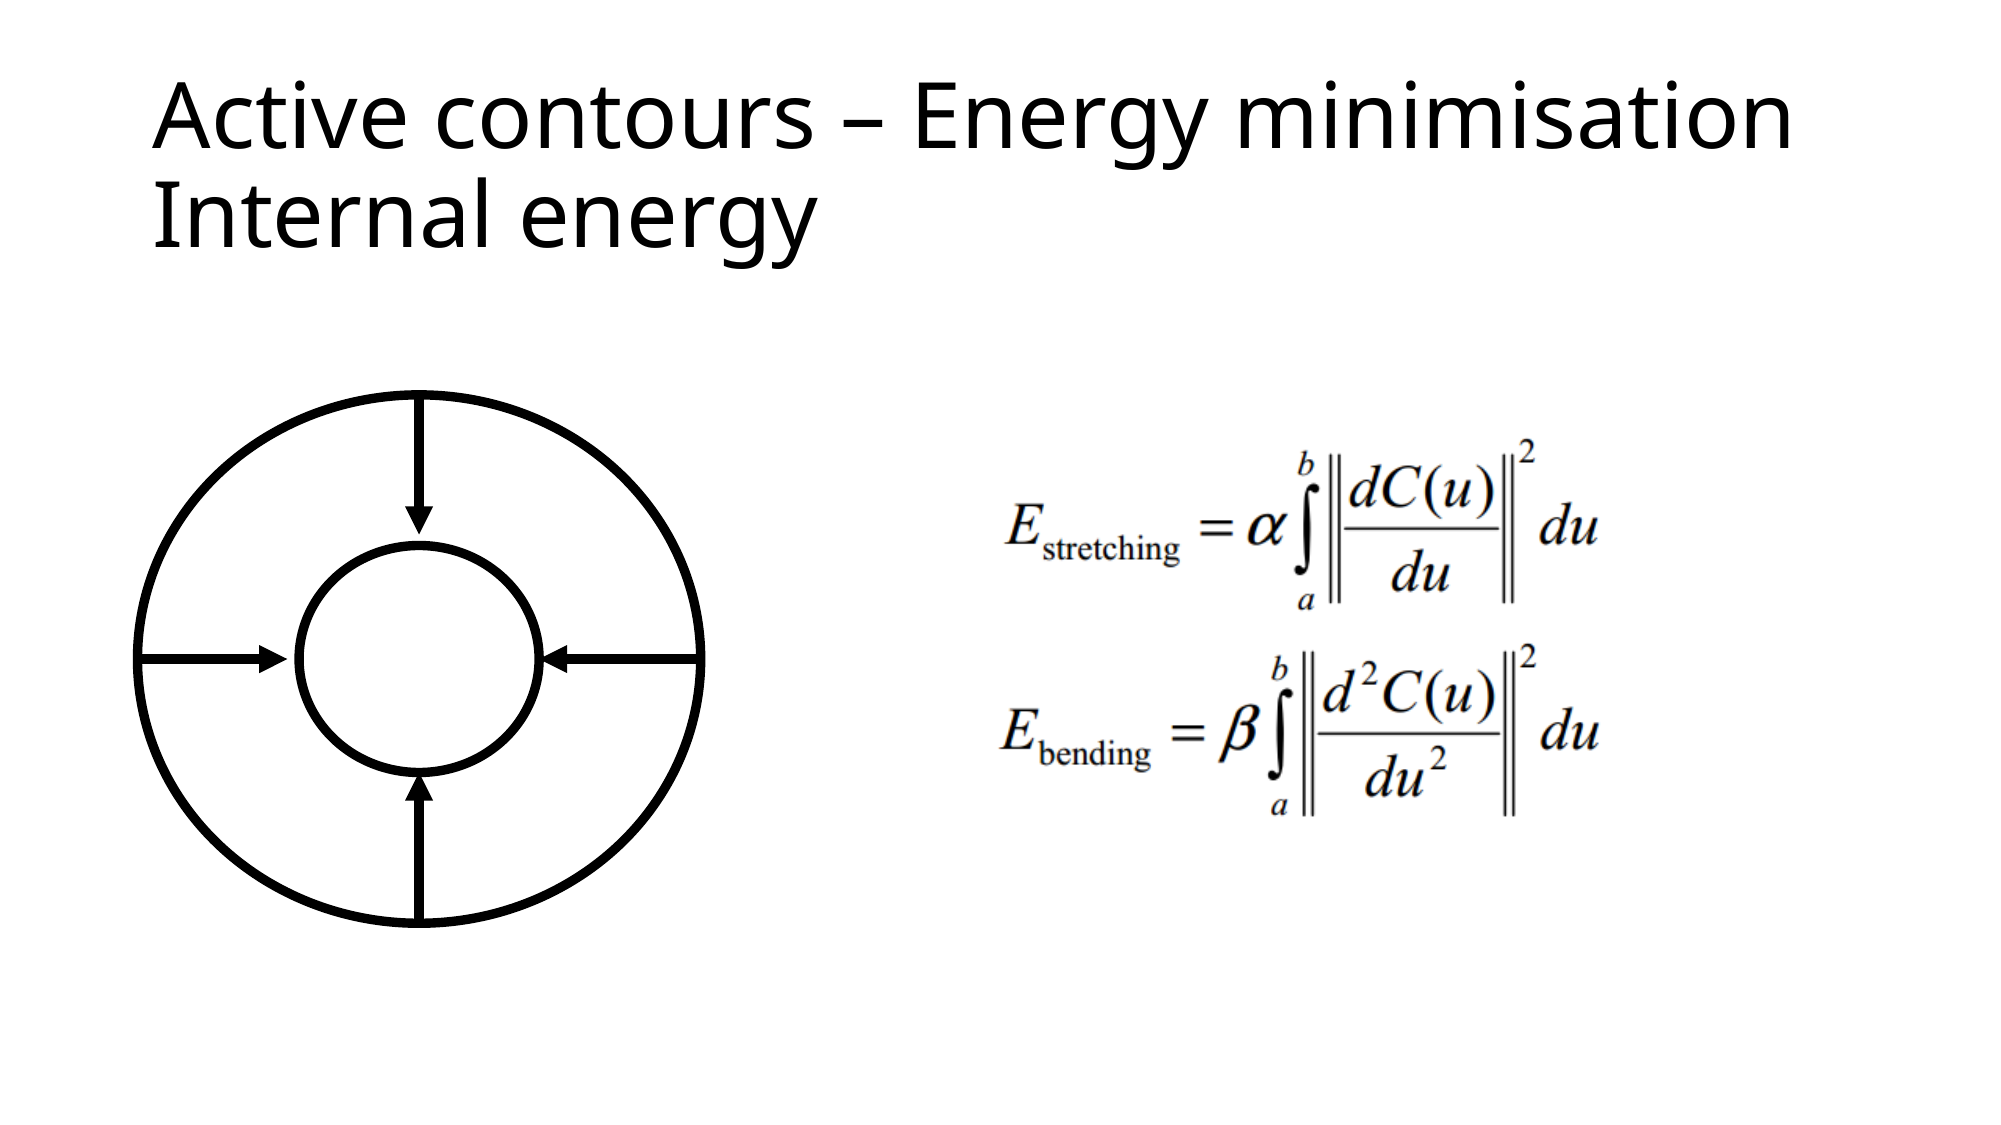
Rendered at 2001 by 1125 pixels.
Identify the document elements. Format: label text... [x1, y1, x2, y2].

title Active contours – Energy minimisation Internal energy [137, 59, 1863, 278]
picture [982, 407, 1632, 848]
text_box [136, 393, 702, 925]
text_box [298, 544, 541, 774]
